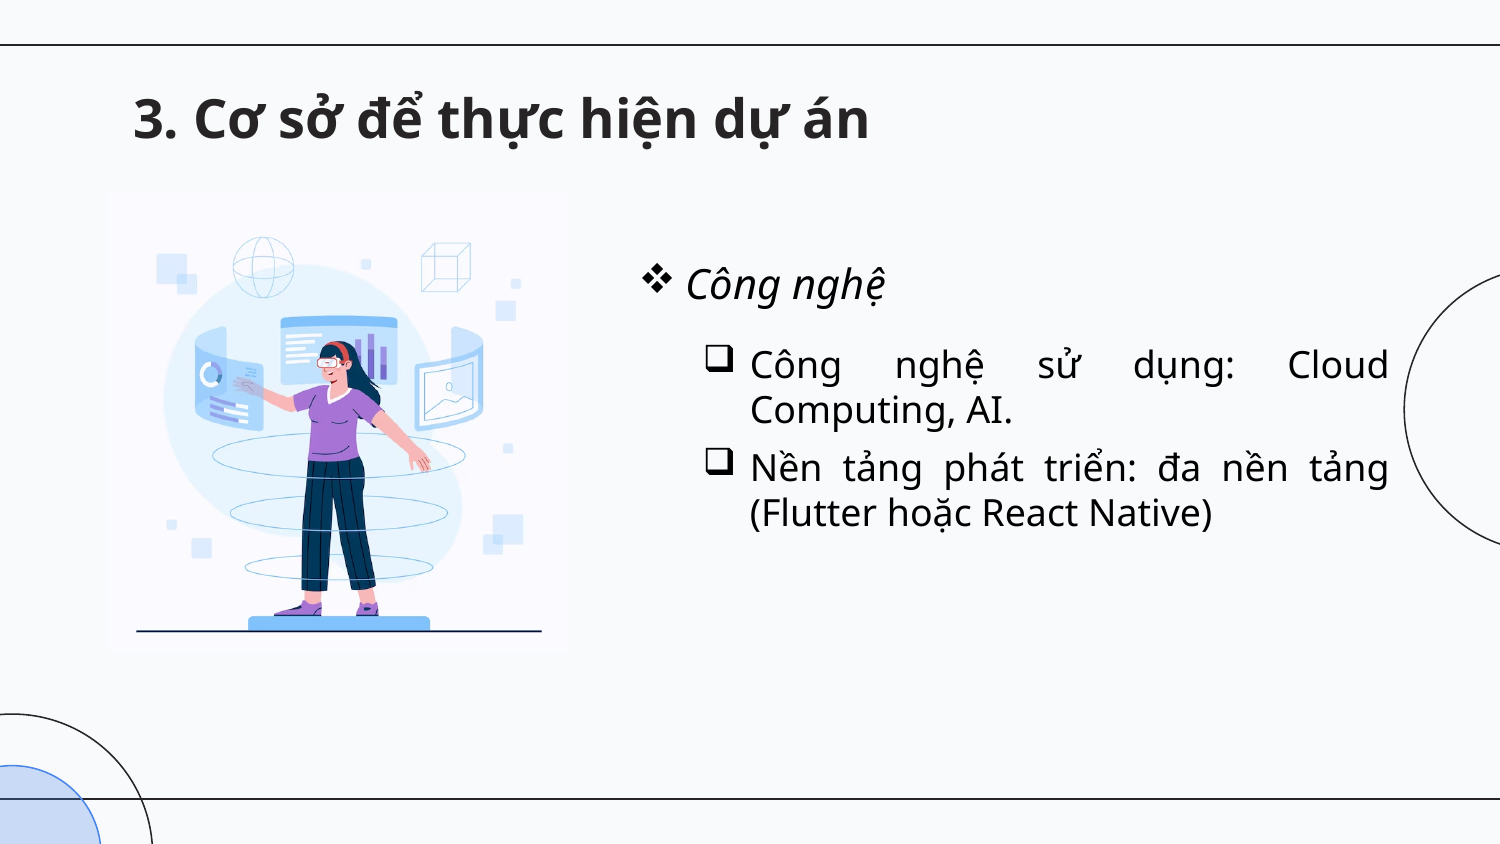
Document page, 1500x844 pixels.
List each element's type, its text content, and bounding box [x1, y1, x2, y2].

picture [108, 191, 569, 653]
text_box Công nghệ sử dụng: Cloud Computing, AI. Nền tảng phát triển: đa nền tảng (Flutter hoặc React Native) [688, 333, 1405, 542]
text_box Công nghệ [623, 250, 901, 316]
title 3. Cơ sở để thực hiện dự án [118, 66, 1382, 167]
